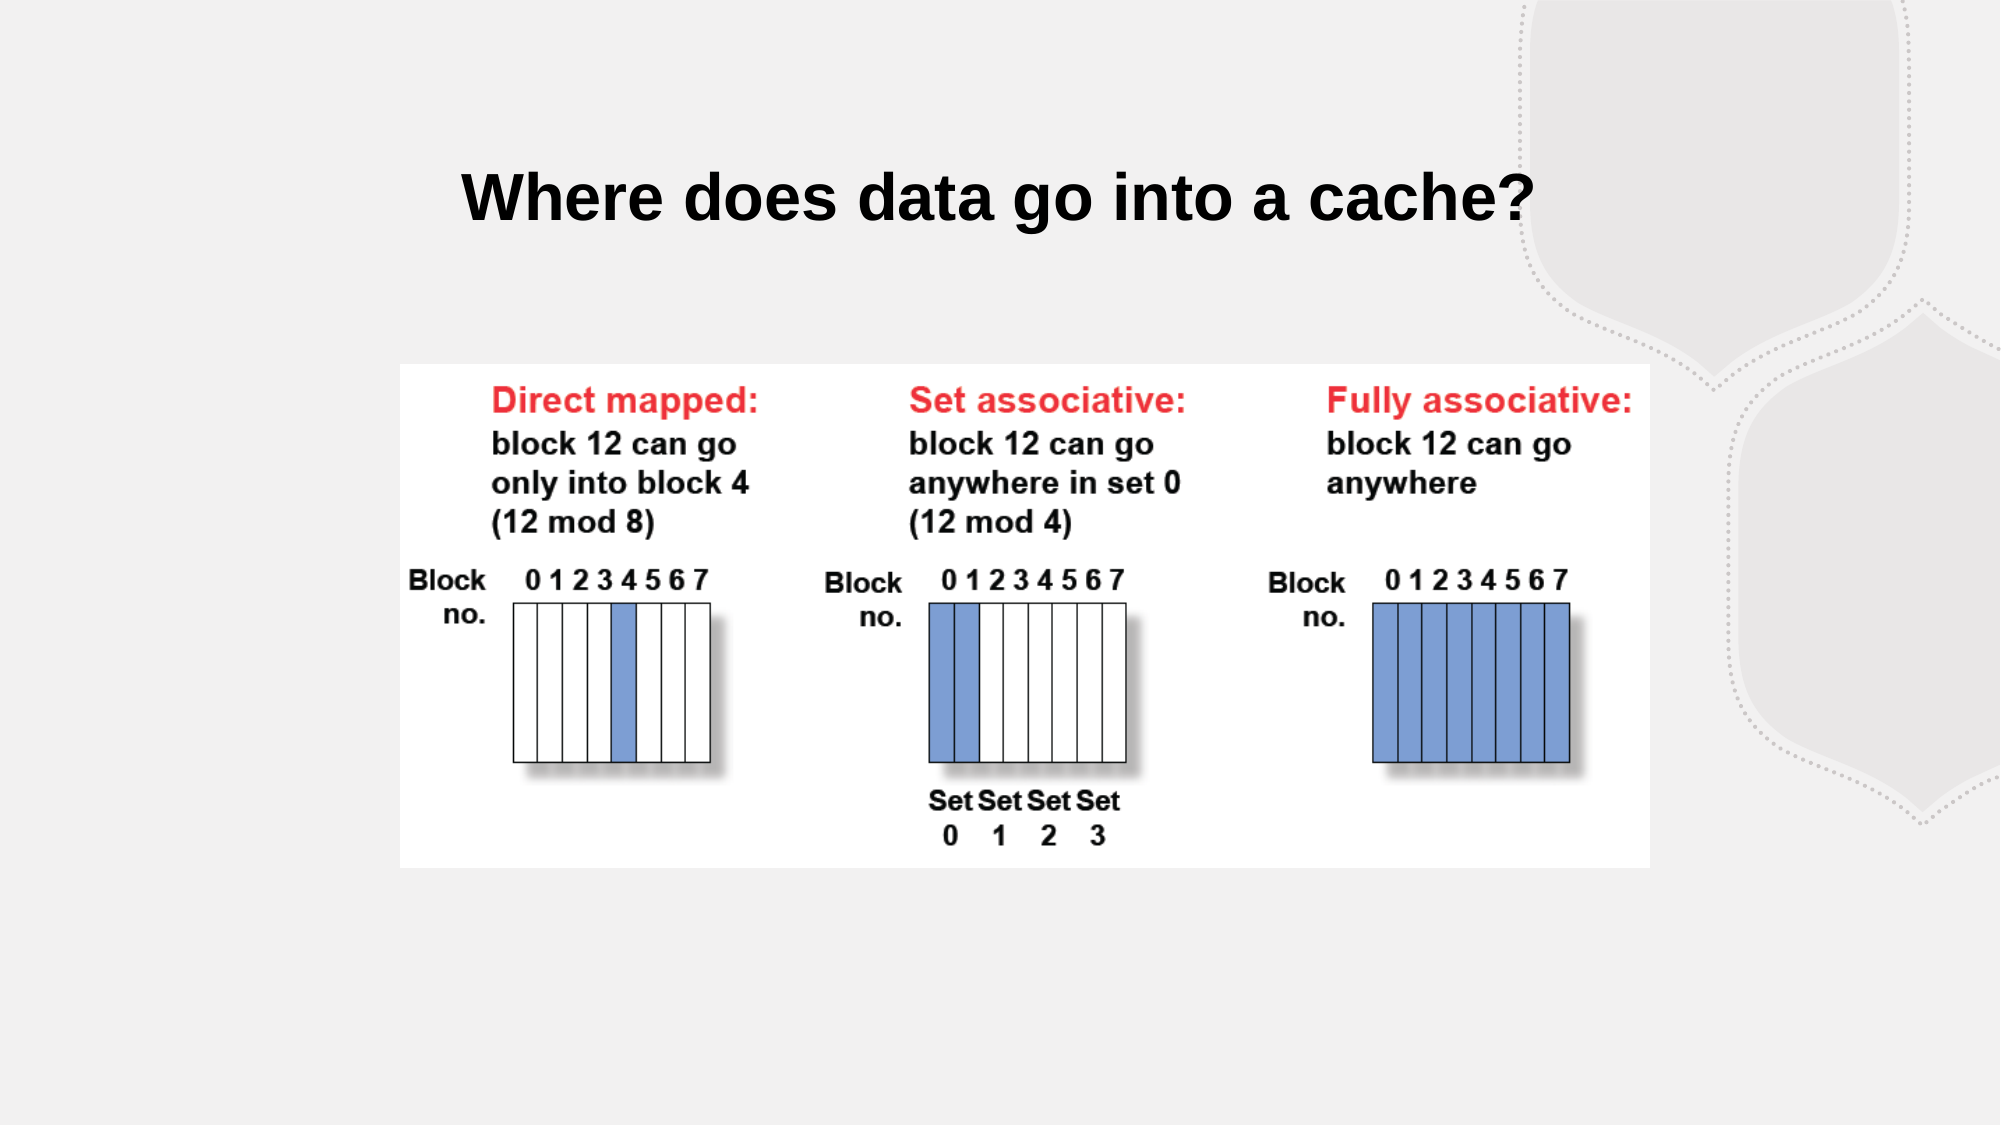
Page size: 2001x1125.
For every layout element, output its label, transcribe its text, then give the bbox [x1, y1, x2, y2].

text_box Where does data go into a cache? [362, 99, 1638, 288]
picture [400, 364, 1650, 868]
